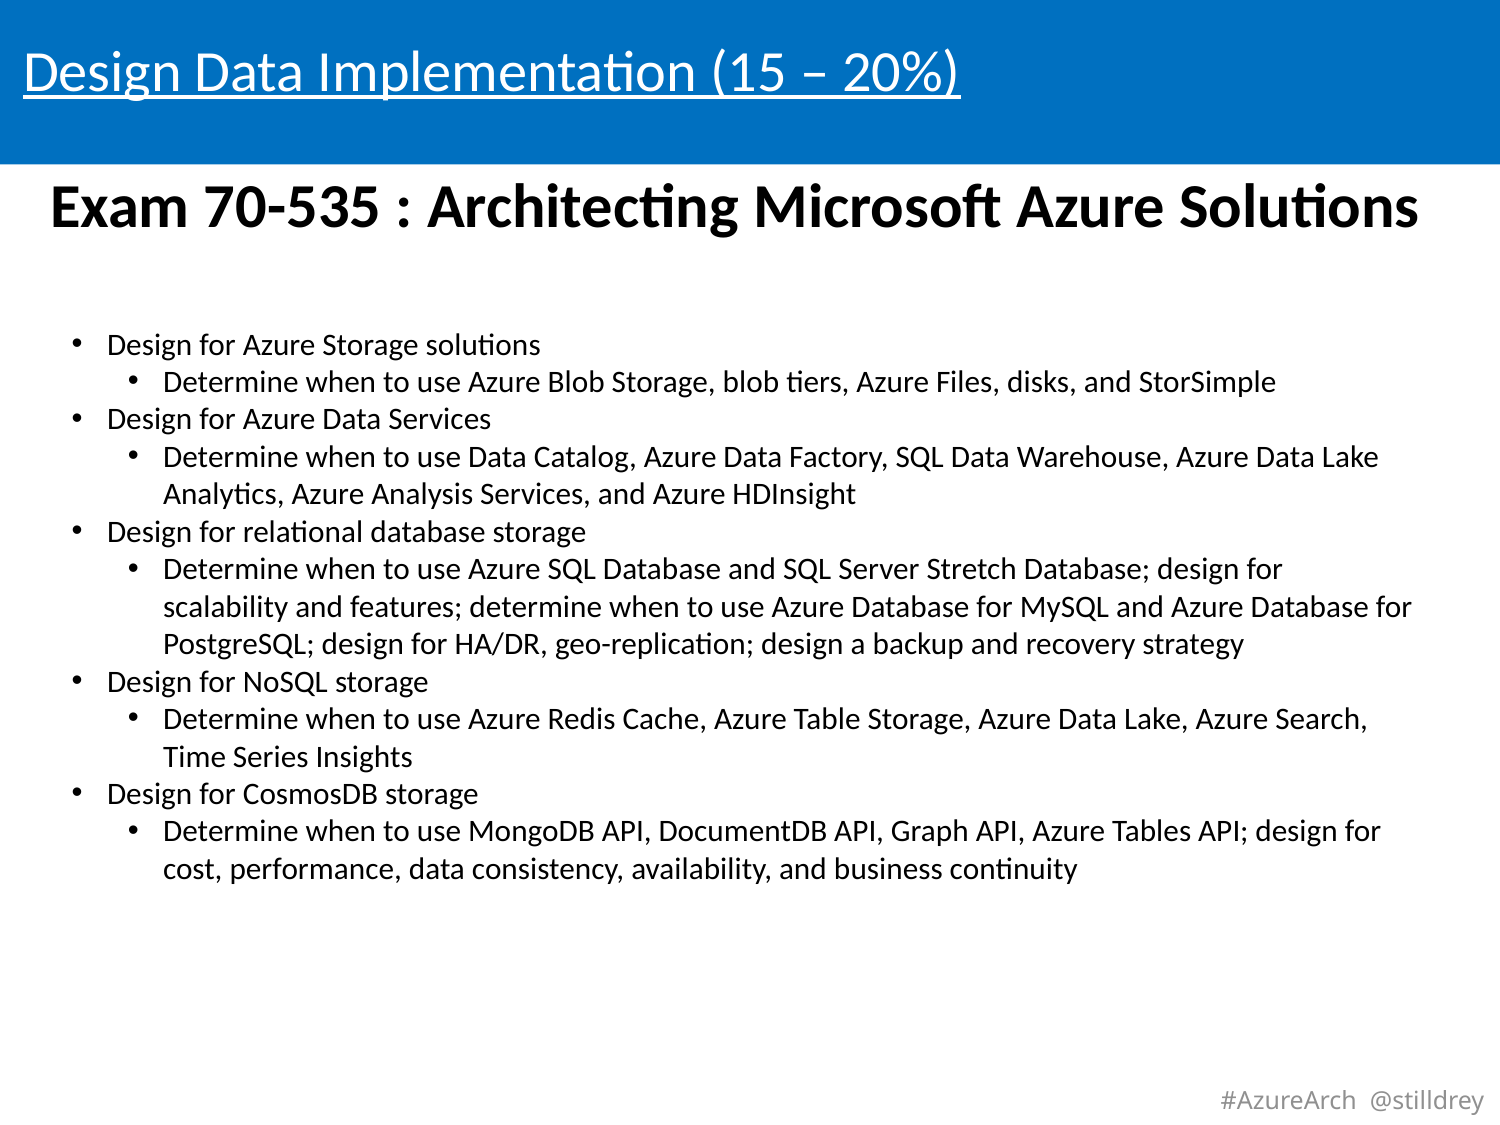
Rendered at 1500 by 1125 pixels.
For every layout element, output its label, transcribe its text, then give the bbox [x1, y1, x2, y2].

title Design Data Implementation (15 – 20%) [22, 0, 1472, 148]
text_box Design for Azure Storage solutions Determine when to use Azure Blob Storage, blob tiers, Azure Files, disks, and StorSimple Design for Azure Data Services Determine when to use Data Catalog, Azure Data Factory, SQL Data Warehouse, Azure Data Lake Analytics, Azure Analysis Services, and Azure HDInsight Design for relational database storage Determine when to use Azure SQL Database and SQL Server Stretch Database; design for scalability and features; determine when to use Azure Database for MySQL and Azure Database for PostgreSQL; design for HA/DR, geo-replication; design a backup and recovery strategy Design for NoSQL storage Determine when to use Azure Redis Cache, Azure Table Storage, Azure Data Lake, Azure Search, Time Series Insights Design for CosmosDB storage Determine when to use MongoDB API, DocumentDB API, Graph API, Azure Tables API; design for cost, performance, data consistency, availability, and business continuity [56, 316, 1430, 893]
text_box Exam 70-535 : Architecting Microsoft Azure Solutions [0, 157, 1500, 248]
